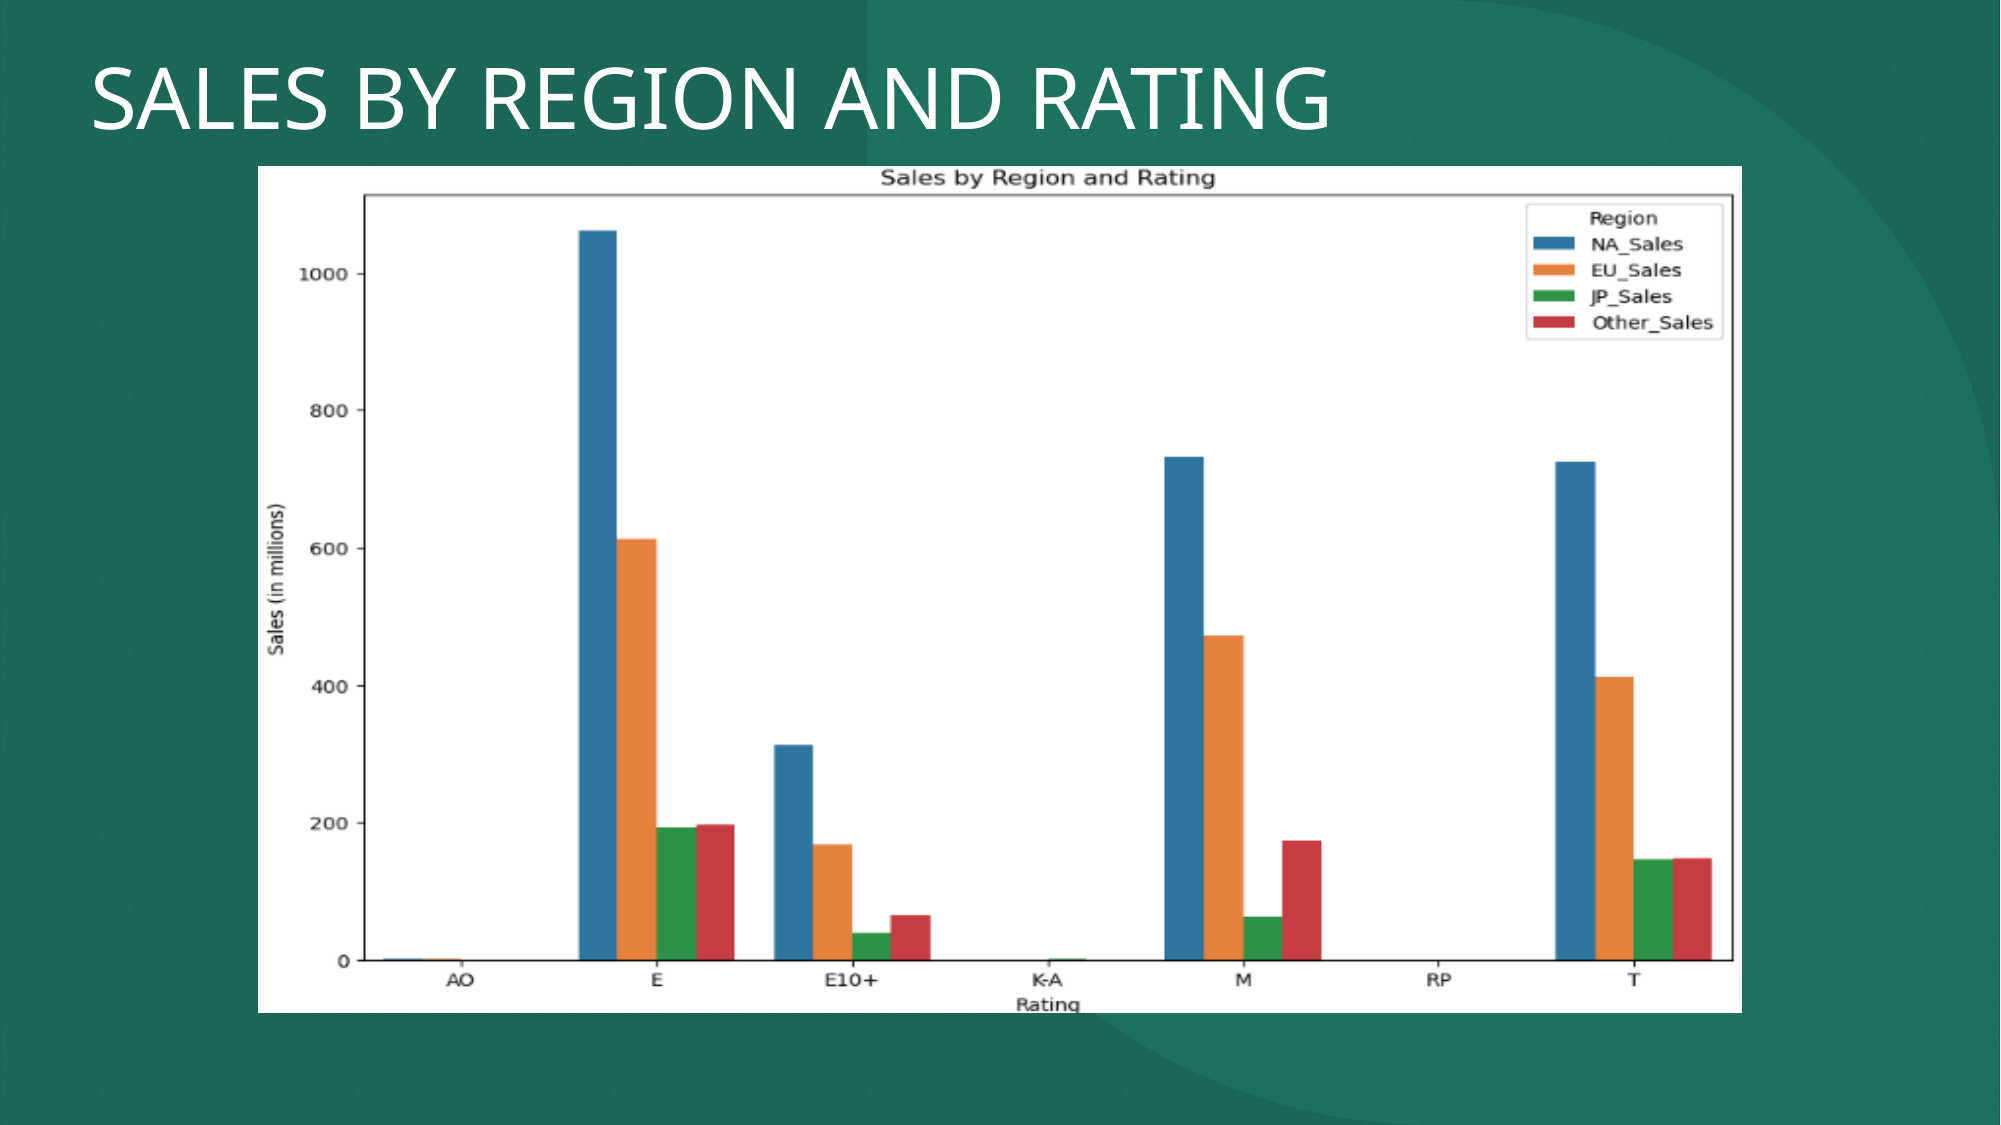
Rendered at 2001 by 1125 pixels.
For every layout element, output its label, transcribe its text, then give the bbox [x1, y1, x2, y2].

title SALES BY REGION AND RATING [75, 0, 1765, 156]
picture [257, 166, 1742, 1013]
text_box [0, 0, 2000, 1125]
